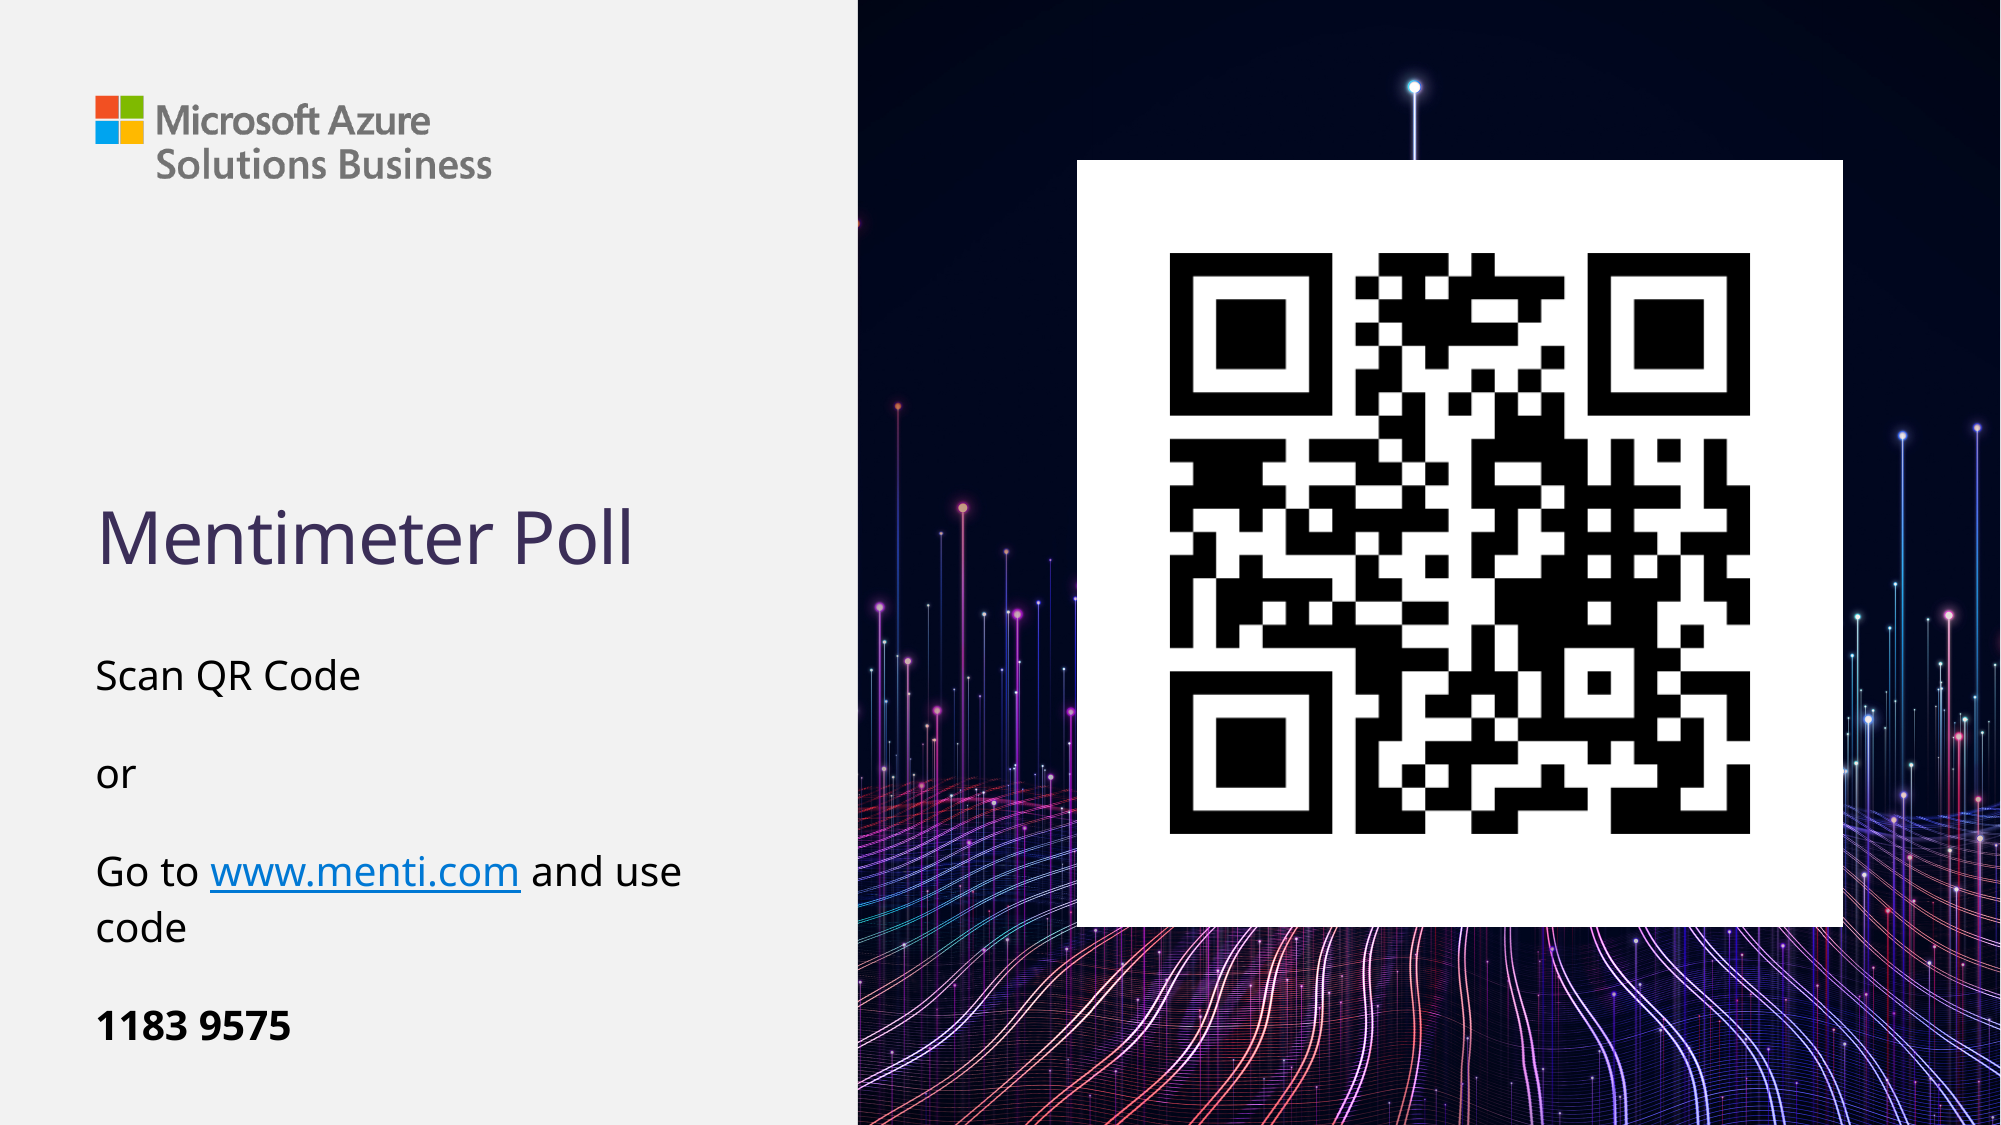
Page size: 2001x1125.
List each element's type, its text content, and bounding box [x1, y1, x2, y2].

picture [87, 91, 496, 182]
title Mentimeter Poll [96, 490, 781, 580]
picture [857, 0, 2001, 1125]
list Scan QR Code or Go to www.menti.com and use code 1183 9575 [95, 650, 779, 997]
